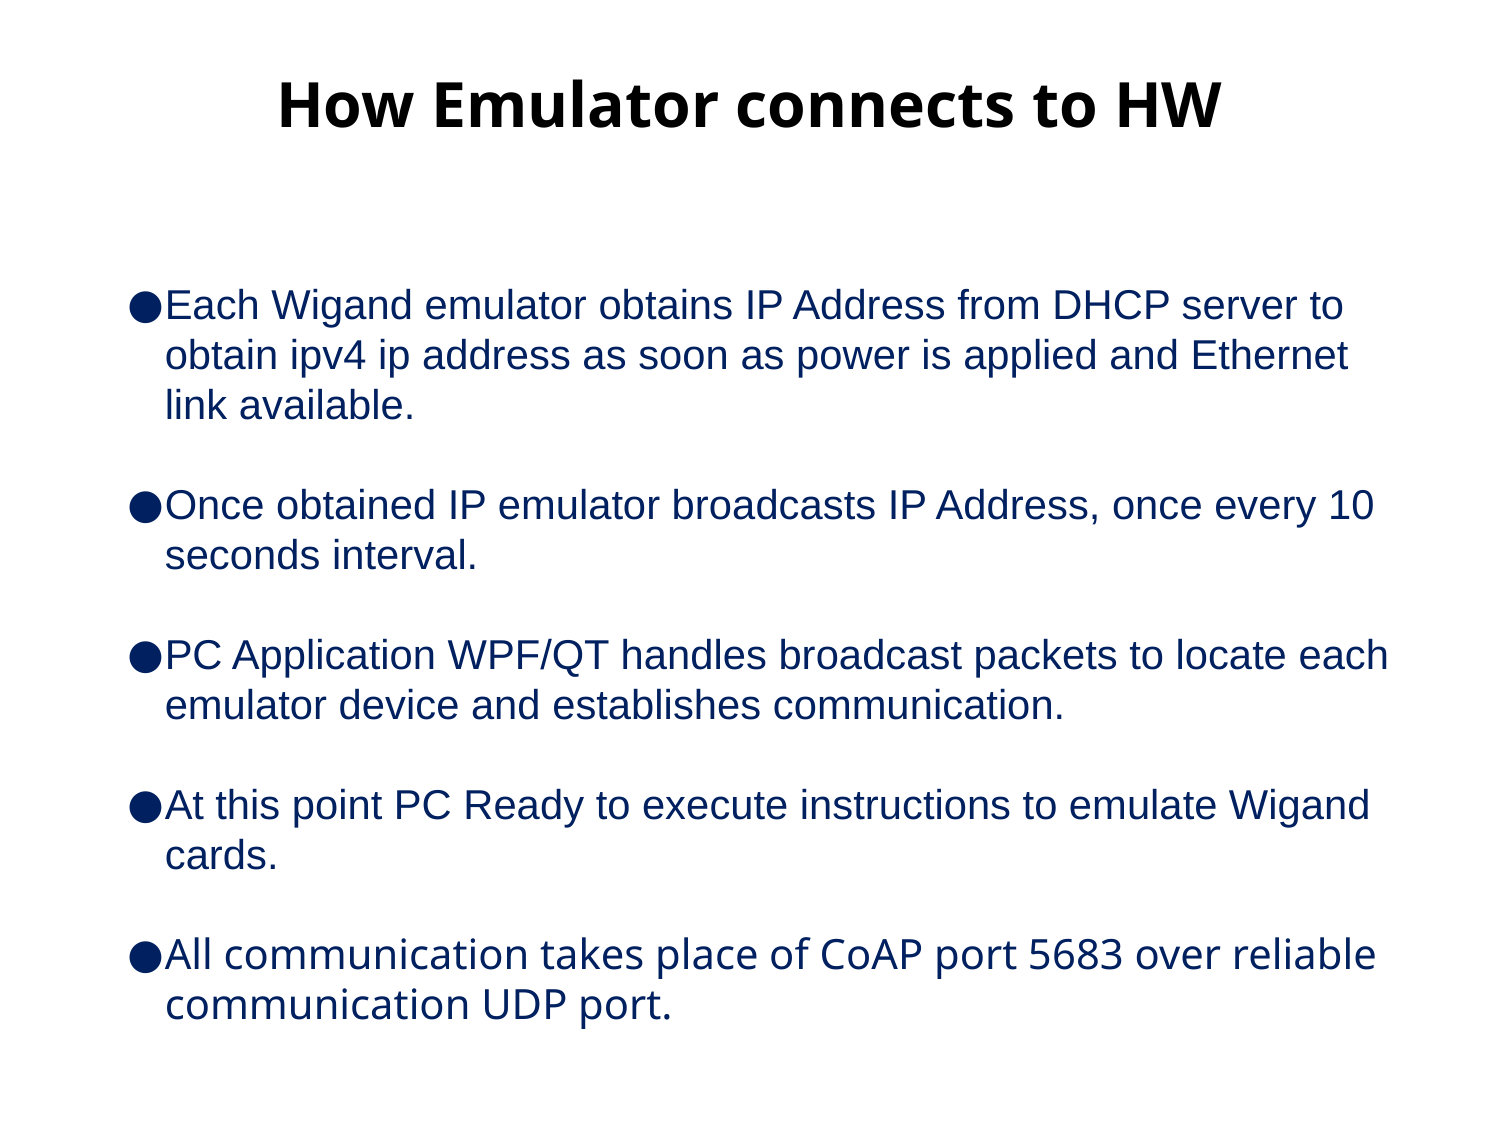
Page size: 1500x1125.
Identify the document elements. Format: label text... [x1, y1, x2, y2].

text_box Each Wigand emulator obtains IP Address from DHCP server to obtain ipv4 ip address as soon as power is applied and Ethernet link available. Once obtained IP emulator broadcasts IP Address, once every 10 seconds interval. PC Application WPF/QT handles broadcast packets to locate each emulator device and establishes communication. At this point PC Ready to execute instructions to emulate Wigand cards. All communication takes place of CoAP port 5683 over reliable communication UDP port. [75, 262, 1425, 1078]
text_box How Emulator connects to HW [51, 50, 1449, 144]
